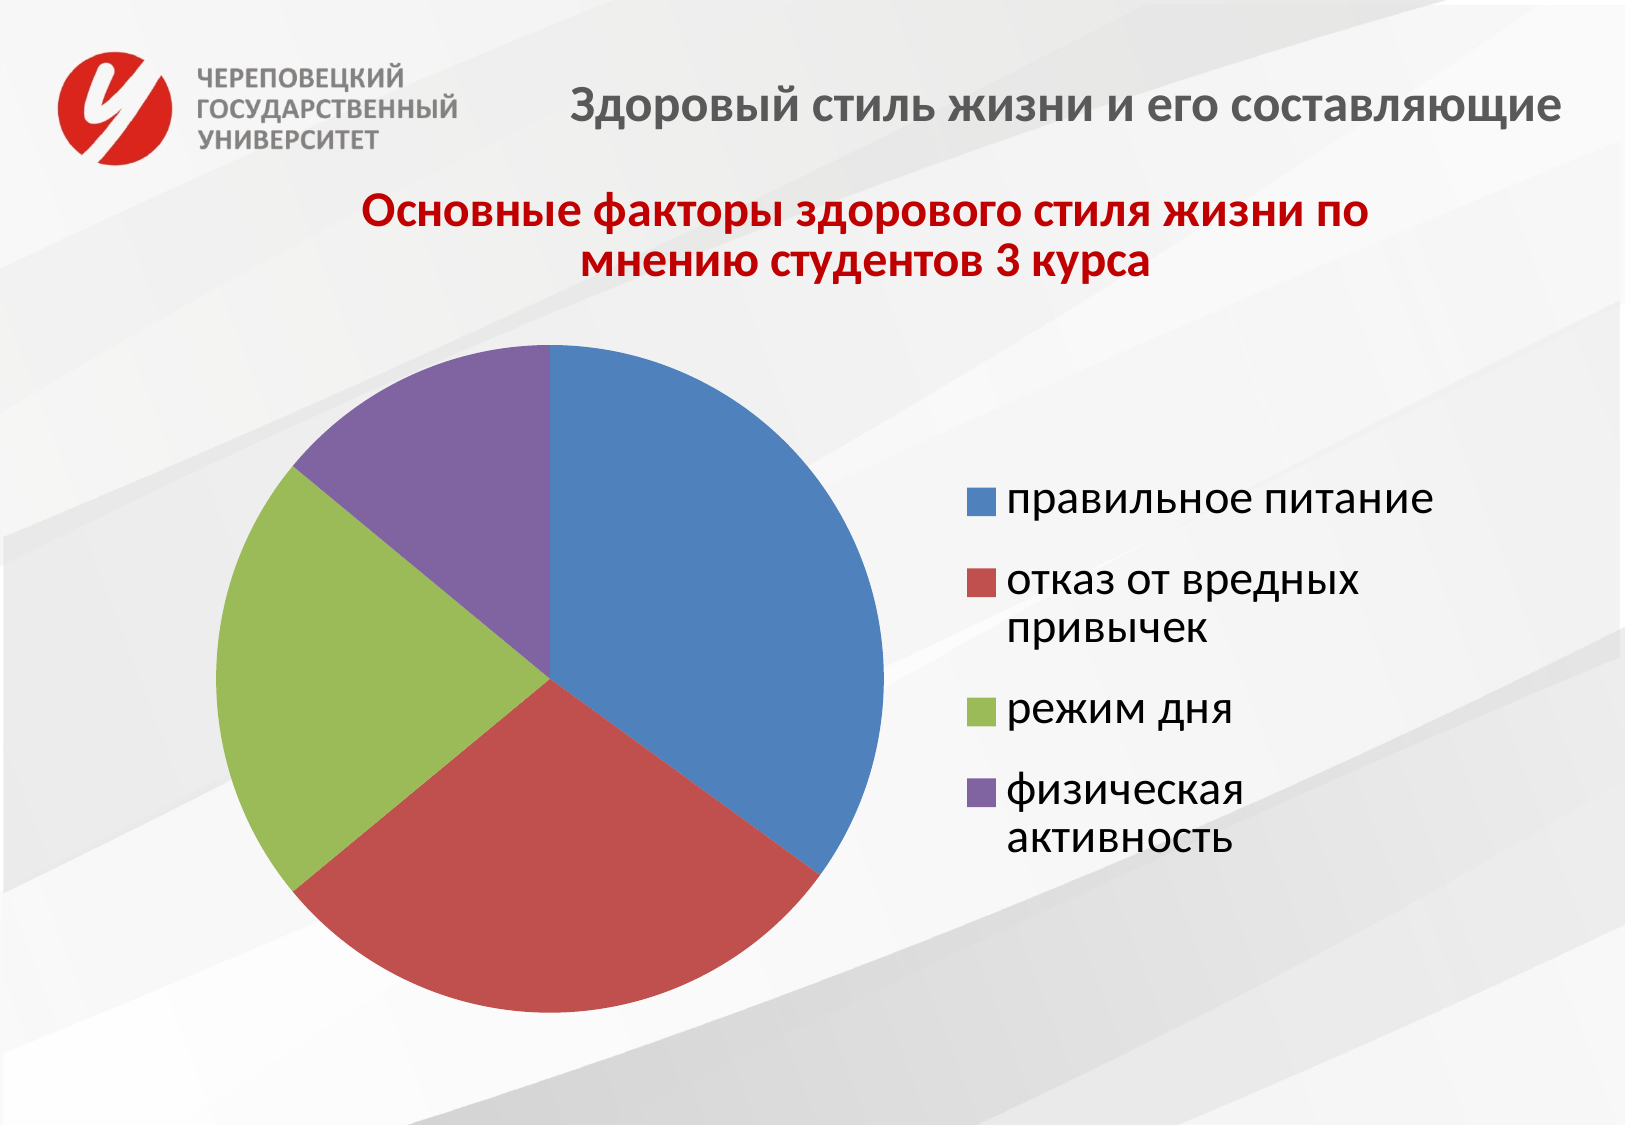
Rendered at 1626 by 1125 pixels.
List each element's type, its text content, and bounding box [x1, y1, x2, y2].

picture [0, 0, 1625, 1125]
chart [150, 172, 1461, 1031]
title Здоровый стиль жизни и его составляющие [115, 54, 1579, 147]
